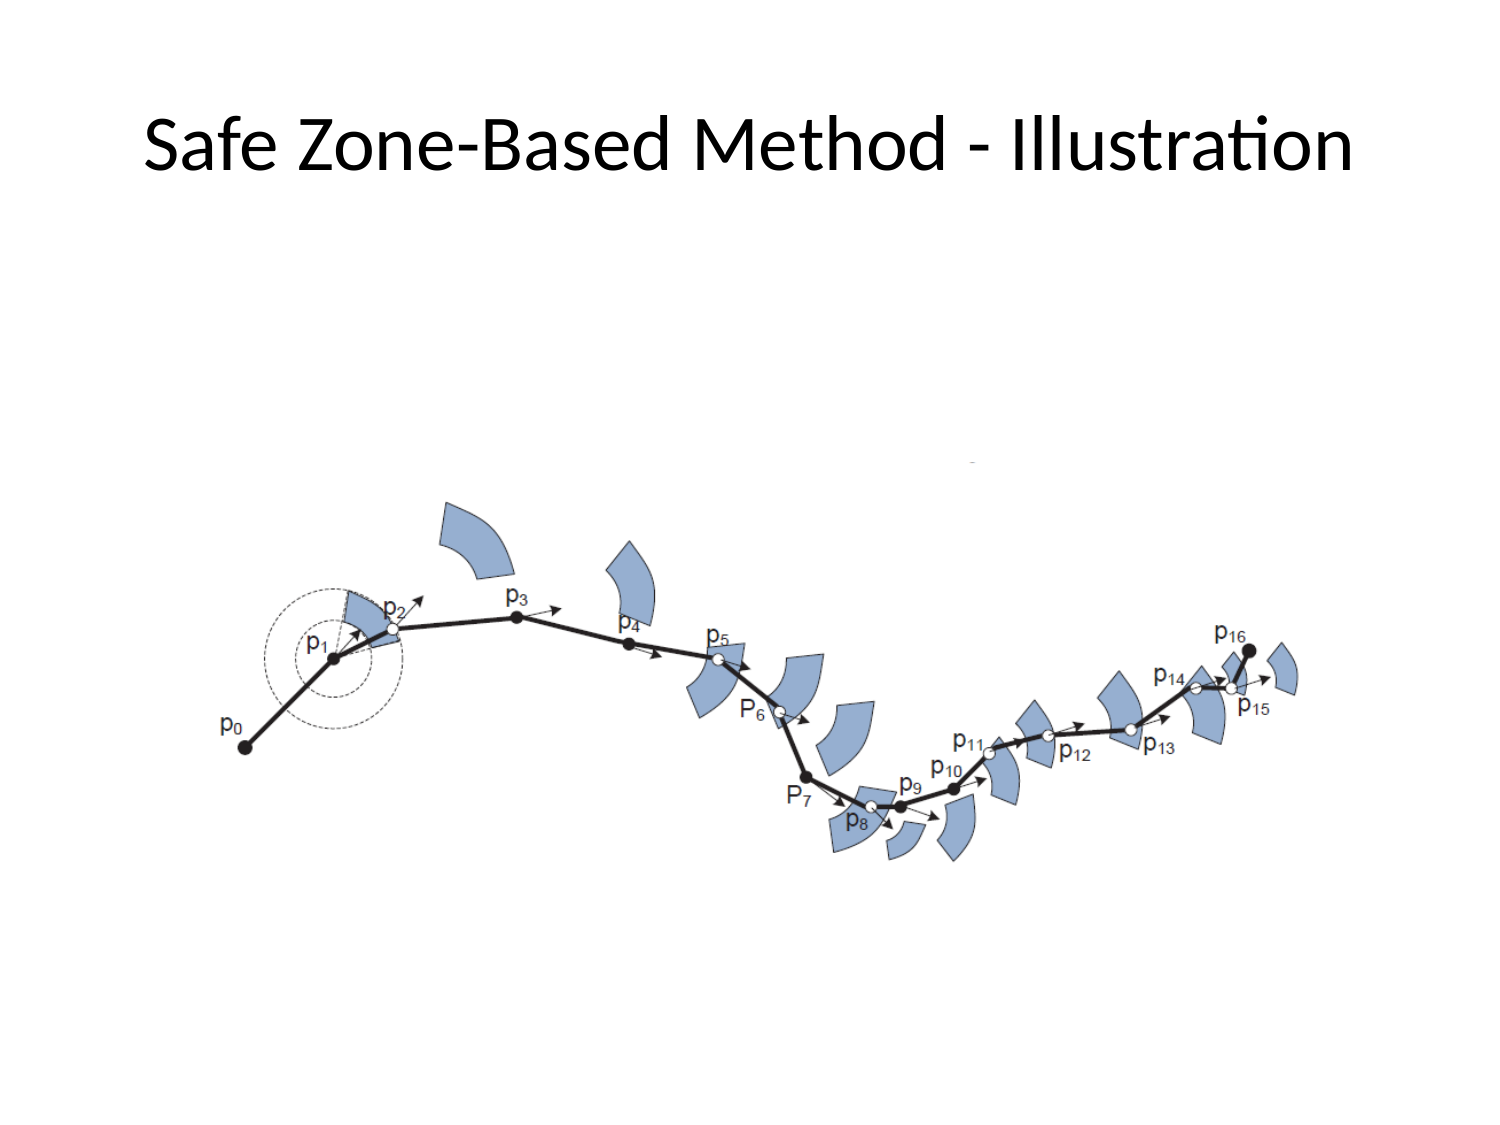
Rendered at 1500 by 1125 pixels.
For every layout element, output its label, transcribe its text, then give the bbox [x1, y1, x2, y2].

picture [162, 462, 1326, 876]
title Safe Zone-Based Method - Illustration [75, 45, 1425, 233]
